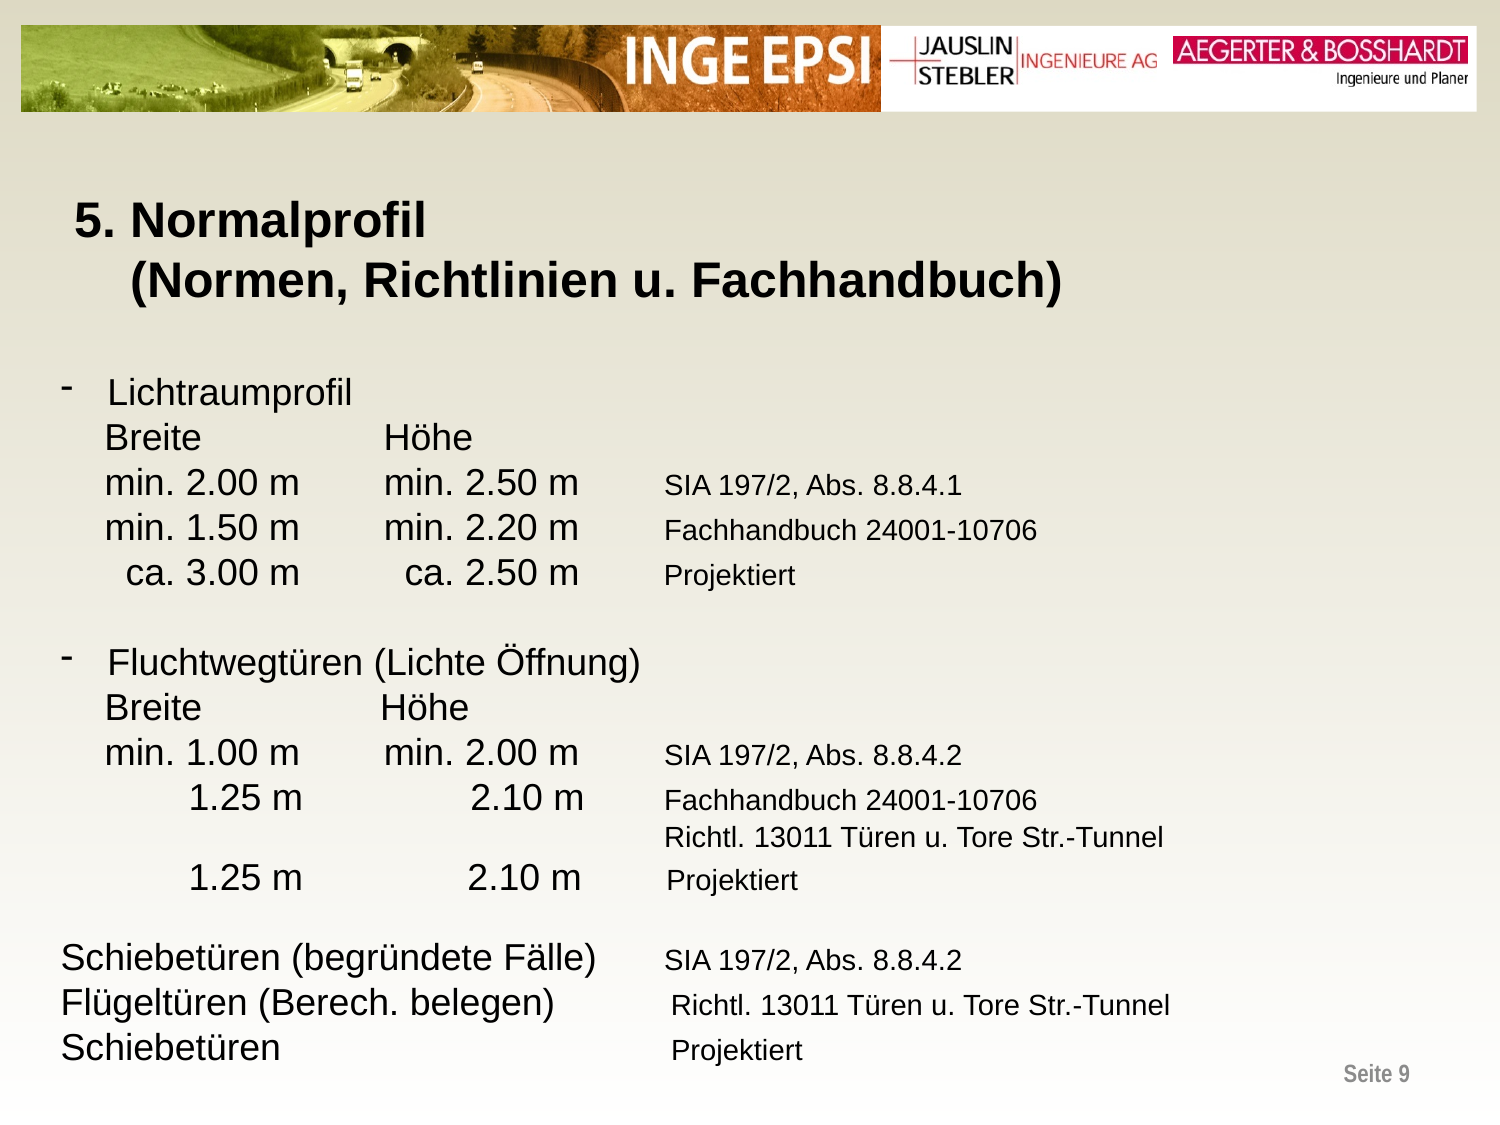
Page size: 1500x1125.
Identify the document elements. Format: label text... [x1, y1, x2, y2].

picture [889, 36, 1157, 85]
picture [1173, 36, 1468, 87]
slide_number Seite 9 [1296, 1042, 1425, 1103]
picture [21, 25, 881, 112]
text_box 5. Normalprofil (Normen, Richtlinien u. Fachhandbuch) Lichtraumprofil Breite Höhe min. 2.00 m min. 2.50 m SIA 197/2, Abs. 8.8.4.1 min. 1.50 m min. 2.20 m Fachhandbuch 24001-10706 ca. 3.00 m ca. 2.50 m Projektiert Fluchtwegtüren (Lichte Öffnung) Breite Höhe min. 1.00 m min. 2.00 m SIA 197/2, Abs. 8.8.4.2 1.25 m 2.10 m Fachhandbuch 24001-10706 Richtl. 13011 Türen u. Tore Str.-Tunnel 1.25 m 2.10 m Projektiert Schiebetüren (begründete Fälle) SIA 197/2, Abs. 8.8.4.2 Flügeltüren (Berech. belegen) Richtl. 13011 Türen u. Tore Str.-Tunnel Schiebetüren Projektiert [45, 180, 1296, 1111]
